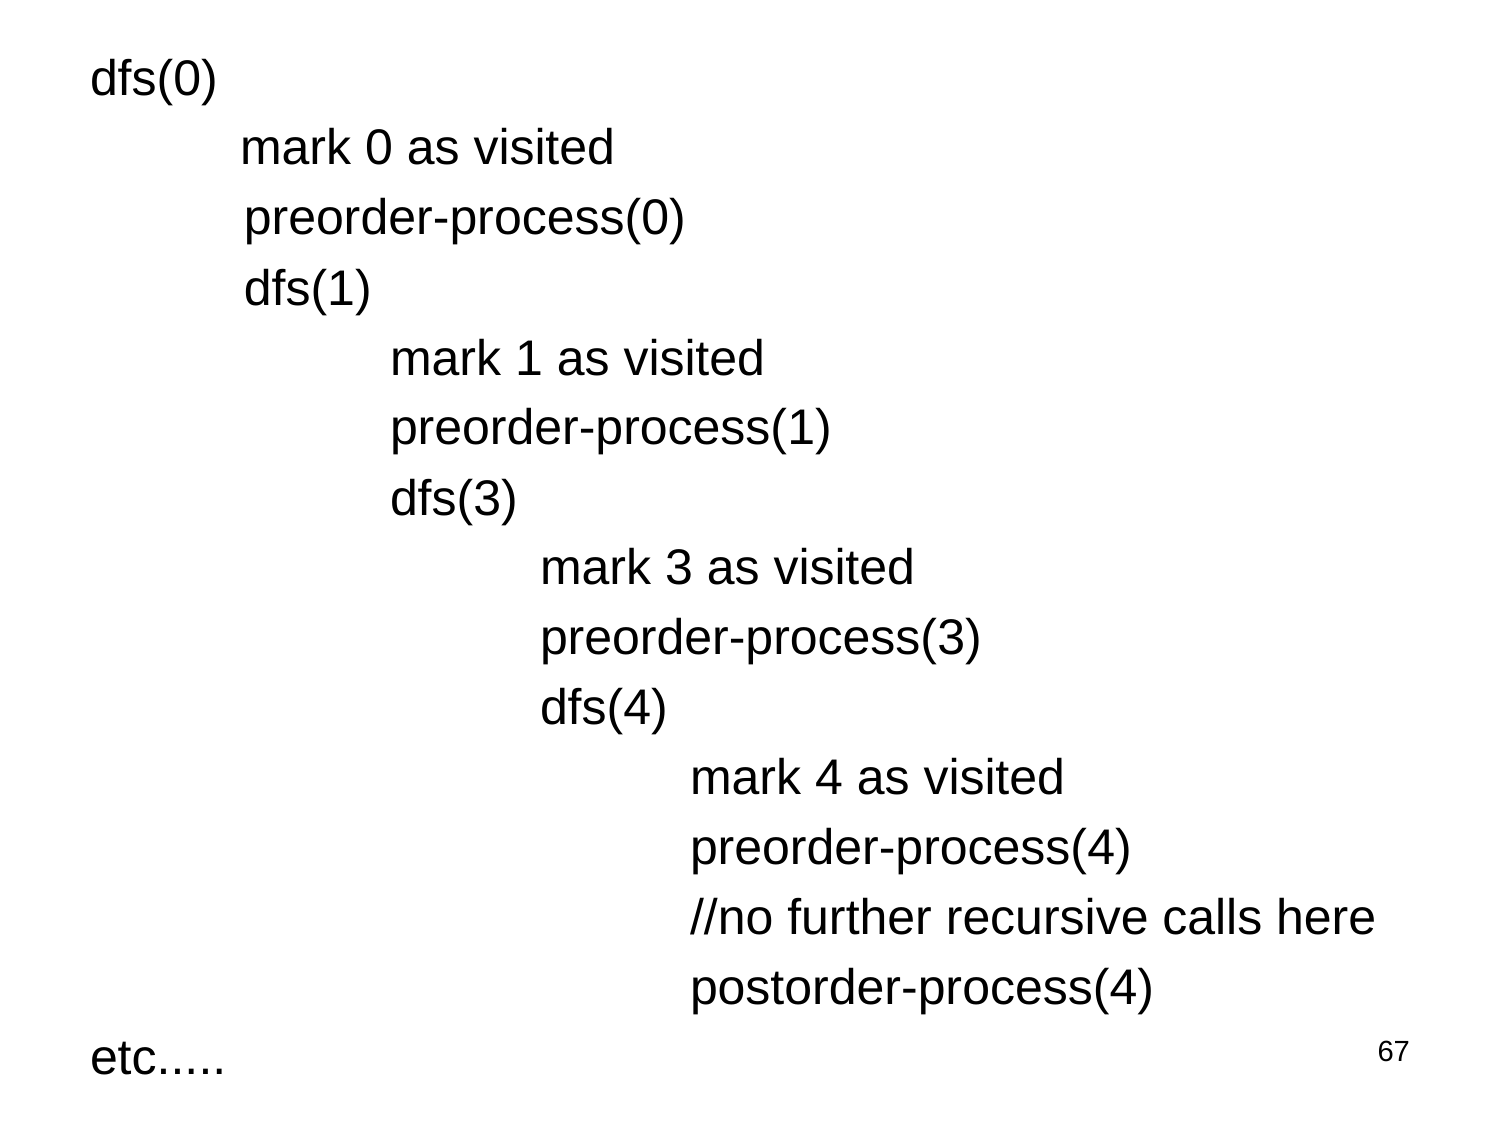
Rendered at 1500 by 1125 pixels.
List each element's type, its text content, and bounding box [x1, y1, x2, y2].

list dfs(0) mark 0 as visited preorder-process(0) dfs(1) mark 1 as visited preorder-process(1) dfs(3) mark 3 as visited preorder-process(3) dfs(4) mark 4 as visited preorder-process(4) //no further recursive calls here postorder-process(4) etc..... [75, 37, 1425, 1125]
slide_number 67 [1074, 1024, 1426, 1103]
